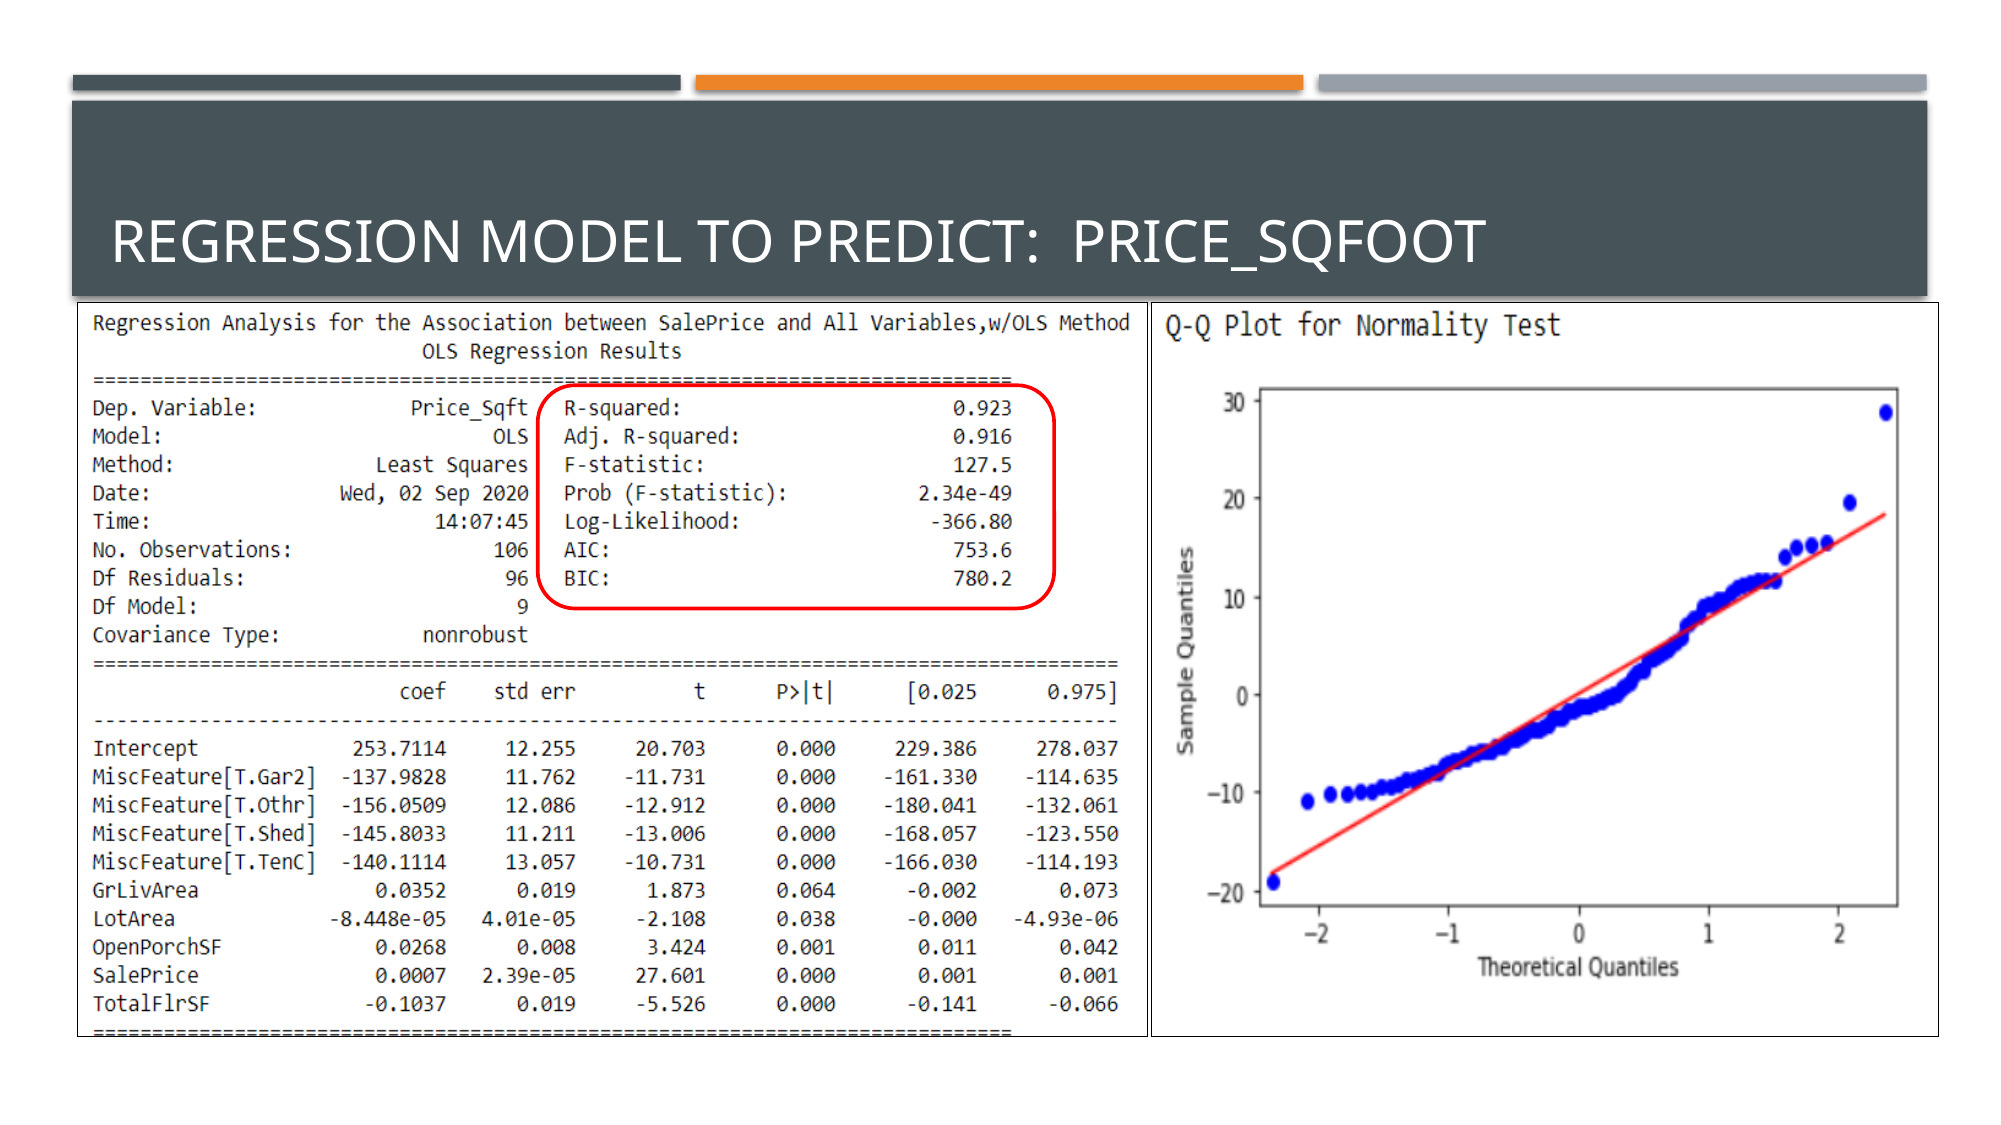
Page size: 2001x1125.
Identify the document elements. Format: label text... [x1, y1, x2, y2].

picture [1151, 301, 1939, 1037]
title Regression model to predict: price_SqFoot [95, 115, 1905, 282]
picture [76, 301, 1148, 1037]
